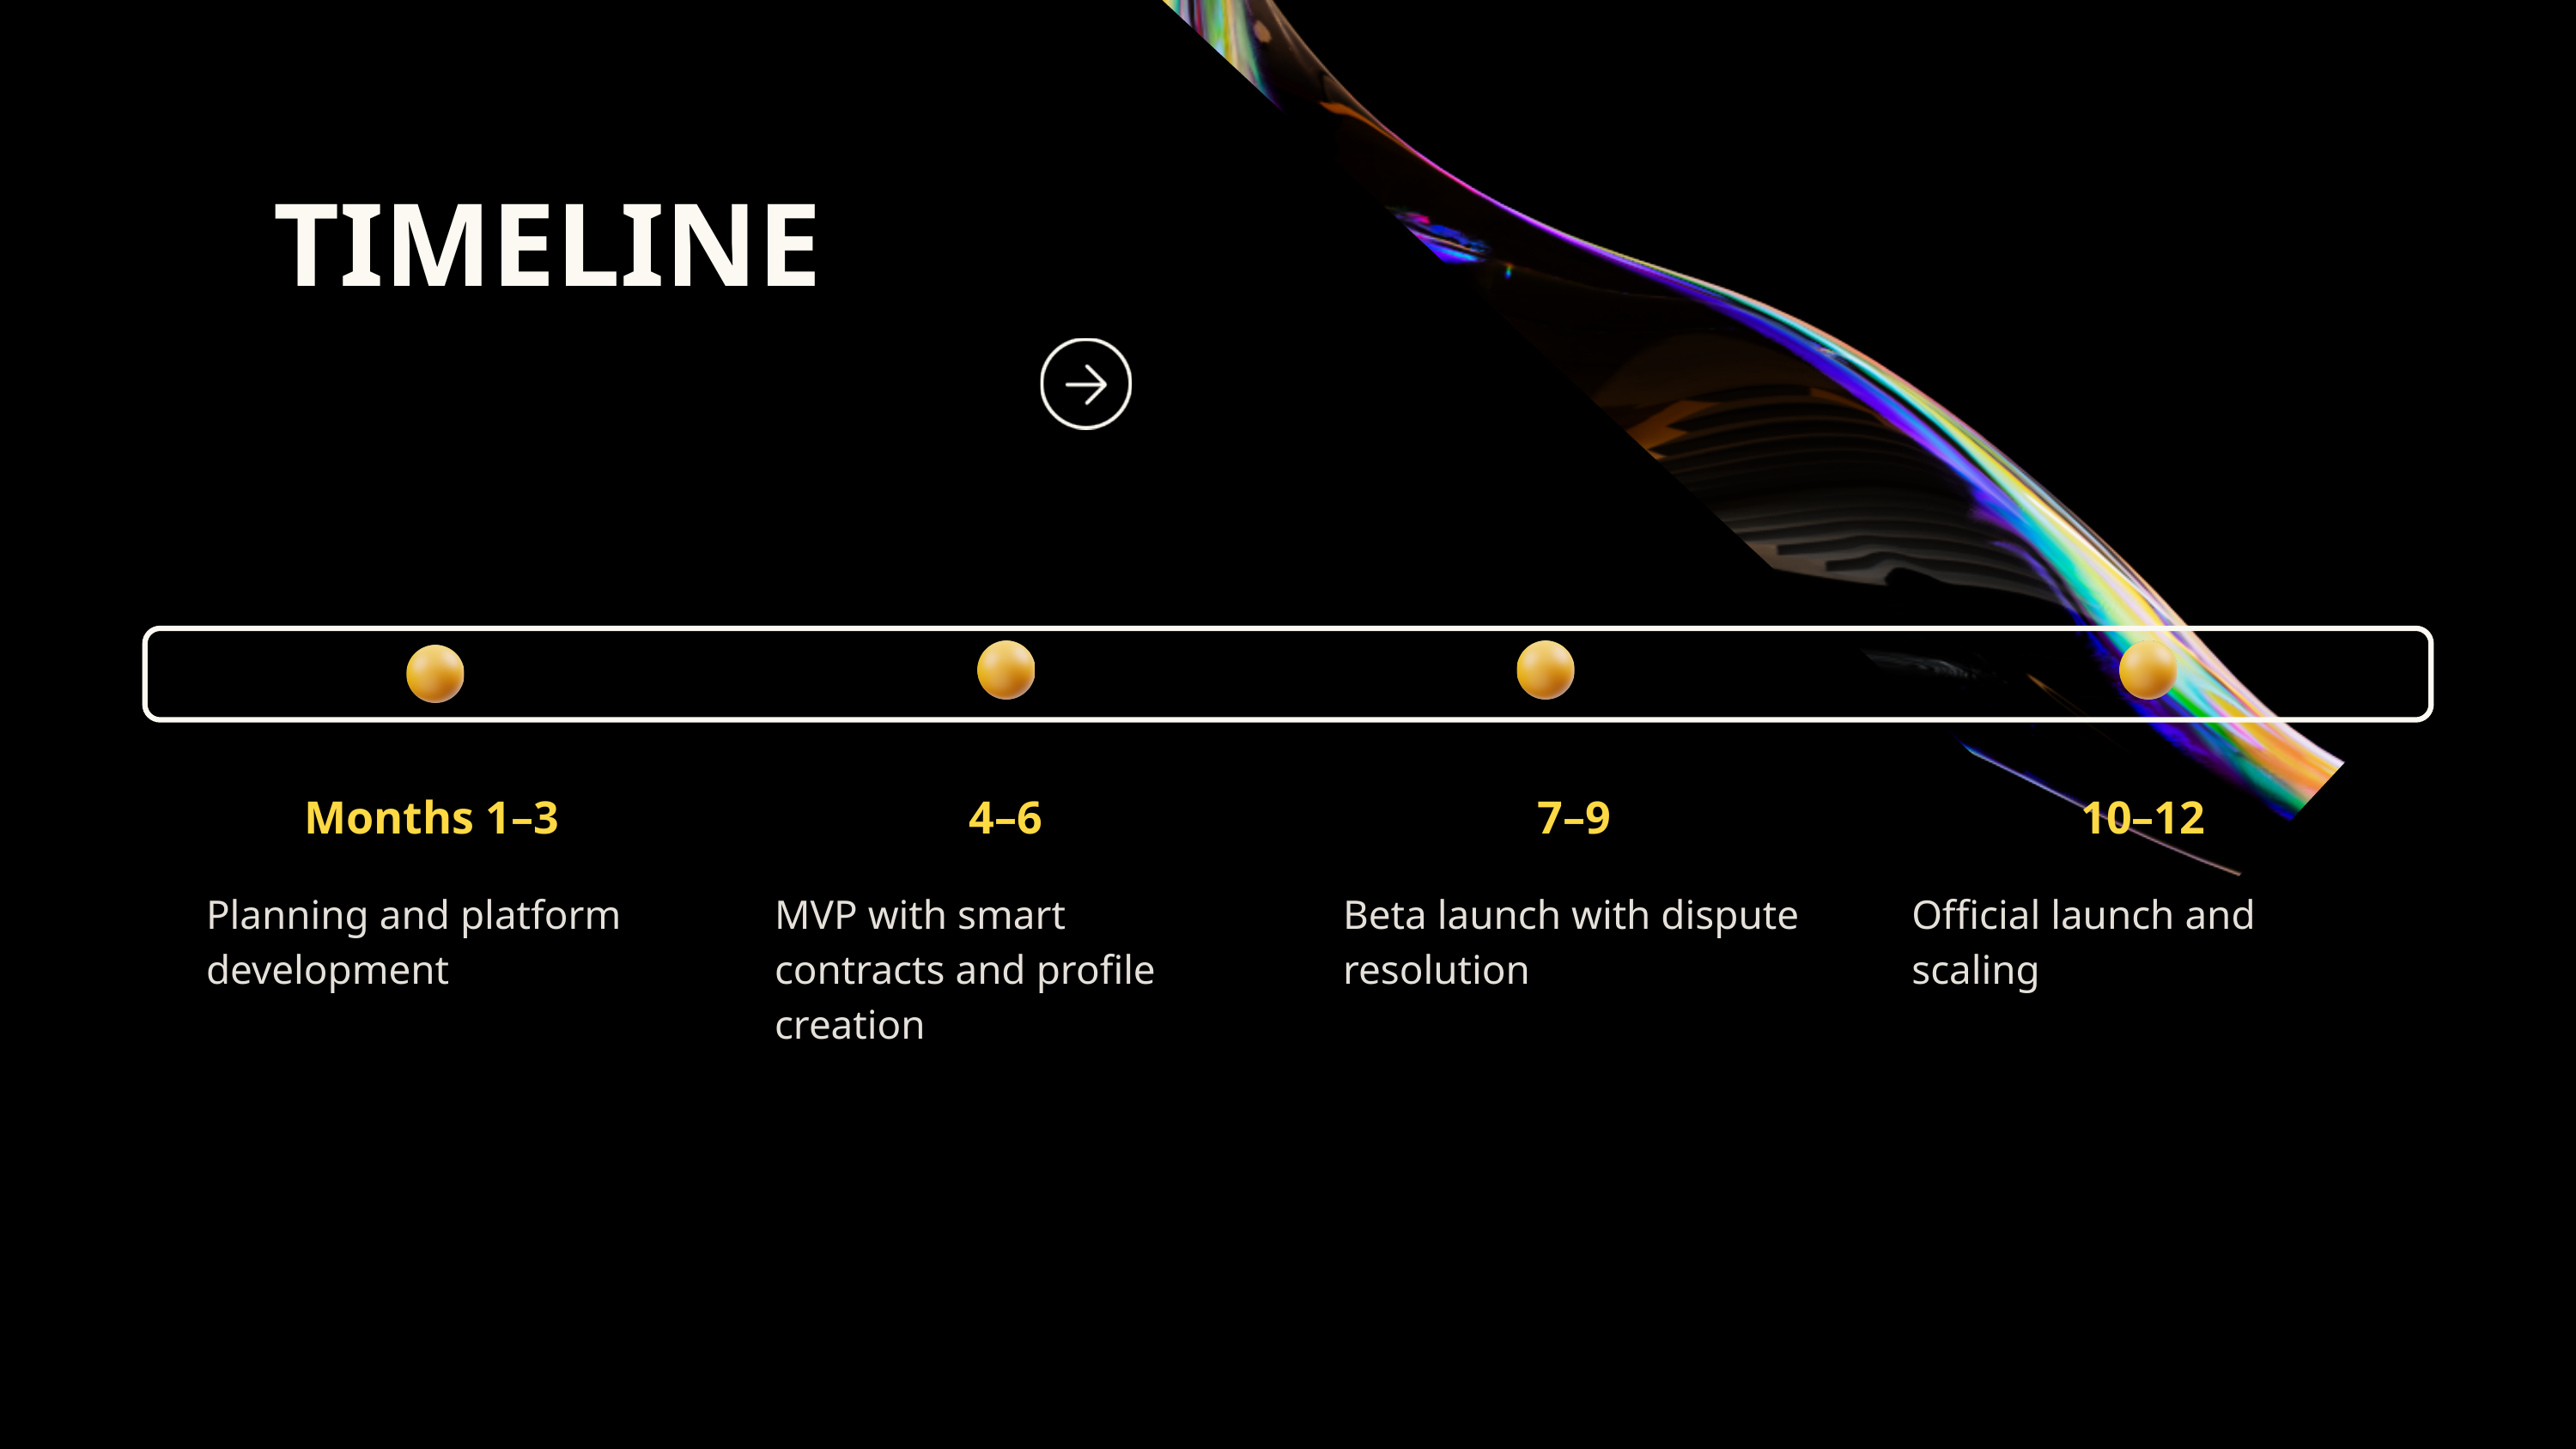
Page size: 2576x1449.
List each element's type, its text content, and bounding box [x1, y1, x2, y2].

text_box [1162, 0, 2576, 664]
text_box MVP with smart contracts and profile creation [775, 882, 1233, 1047]
text_box TIMELINE [144, 183, 951, 309]
text_box [1040, 338, 1133, 430]
text_box [2068, 843, 2270, 882]
text_box Beta launch with dispute resolution [1343, 882, 1801, 992]
text_box 10–12 [1916, 779, 2370, 843]
text_box [1946, 730, 2376, 779]
text_box Planning and platform development [206, 882, 665, 992]
text_box 7–9 [1347, 779, 1801, 843]
text_box Official launch and scaling [1911, 882, 2370, 992]
text_box 4–6 [779, 779, 1233, 843]
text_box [144, 627, 2432, 720]
text_box Months 1–3 [210, 779, 665, 843]
